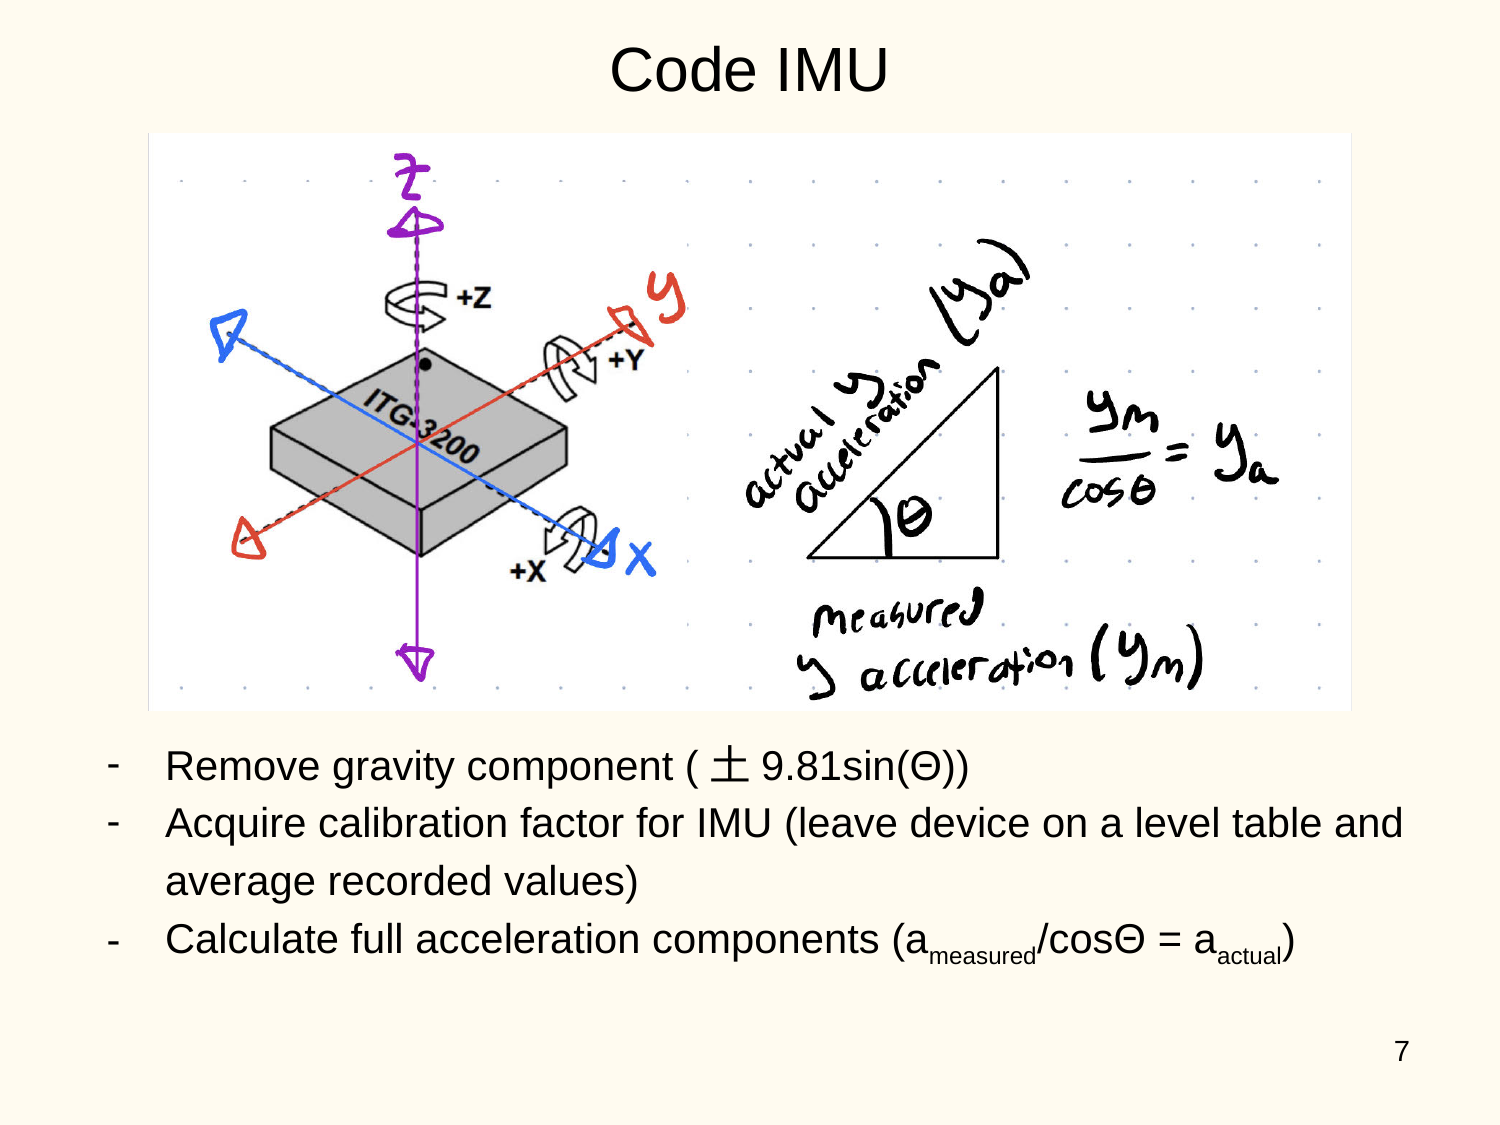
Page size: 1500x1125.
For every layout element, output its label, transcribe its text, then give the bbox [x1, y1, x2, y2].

list Remove gravity component (土9.81sin(Θ)) Acquire calibration factor for IMU (leave device on a level table and average recorded values) Calculate full acceleration components (ameasured/cosΘ = aactual) [75, 723, 1425, 1008]
picture [148, 133, 1352, 711]
slide_number ‹#› [1074, 1024, 1425, 1103]
title Code IMU [75, 0, 1425, 134]
